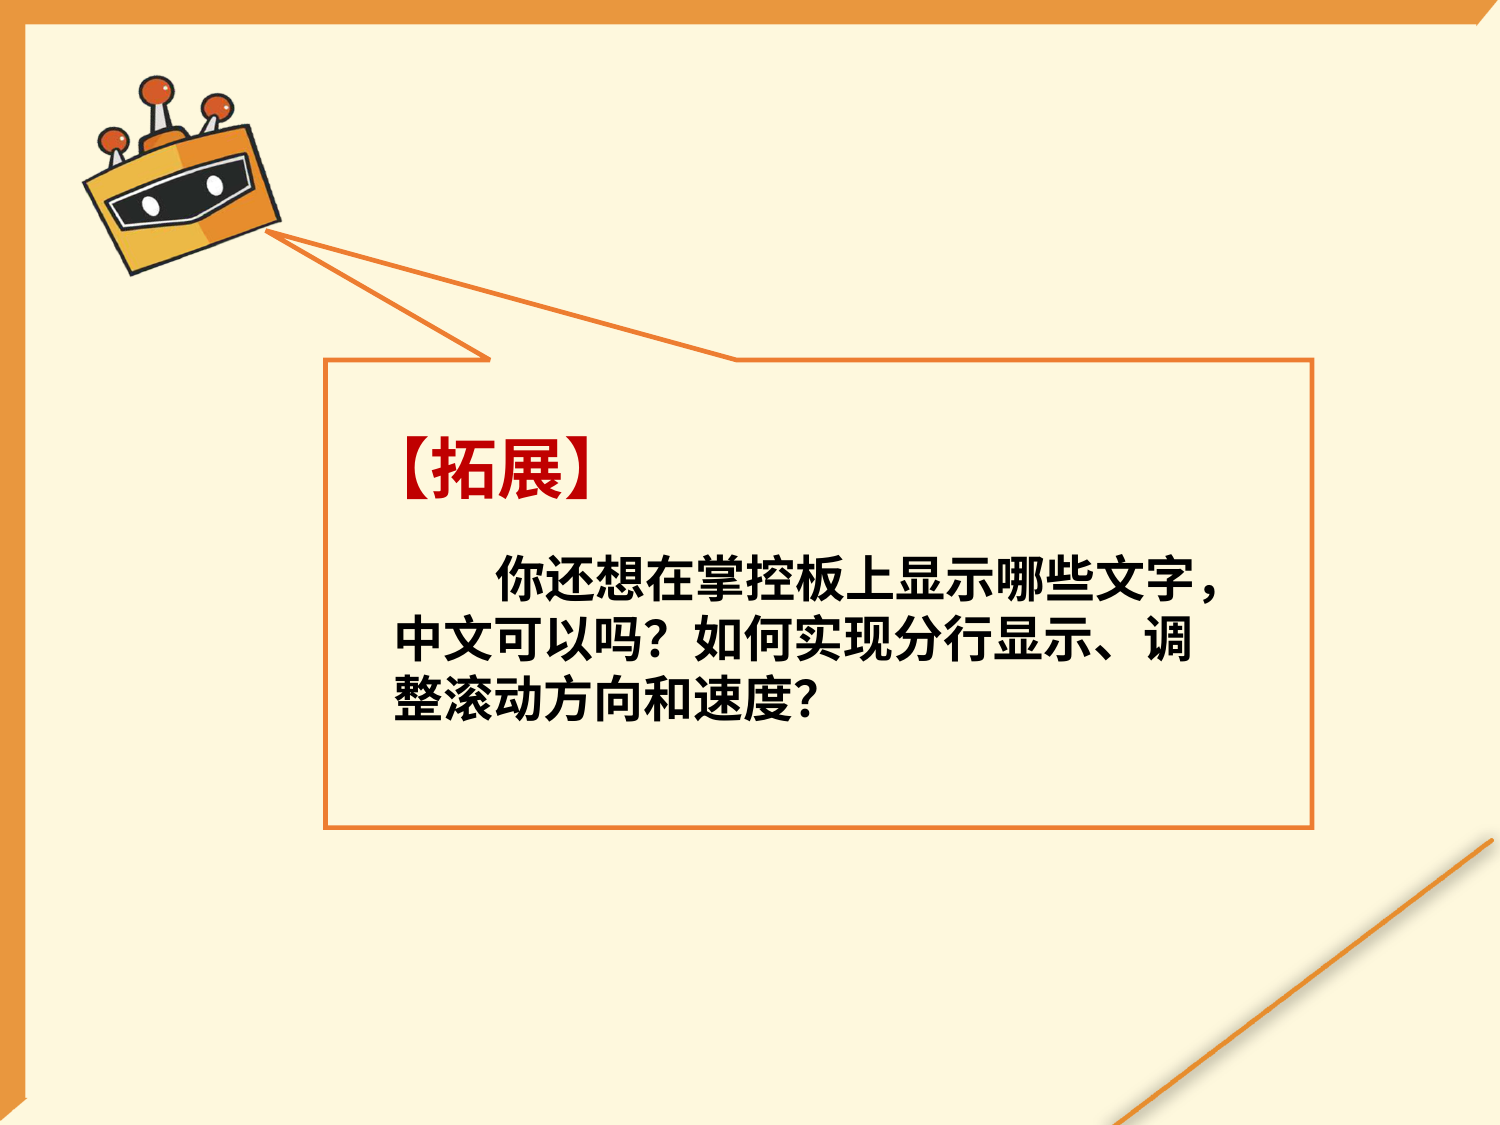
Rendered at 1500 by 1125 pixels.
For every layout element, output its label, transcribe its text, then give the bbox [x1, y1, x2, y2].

text_box [265, 229, 1314, 829]
text_box 你还想在掌控板上显示哪些文字，中文可以吗？如何实现分行显示、调整滚动方向和速度？ [378, 540, 1256, 735]
text_box 【拓展】 [349, 379, 646, 514]
picture [0, 0, 1500, 1125]
